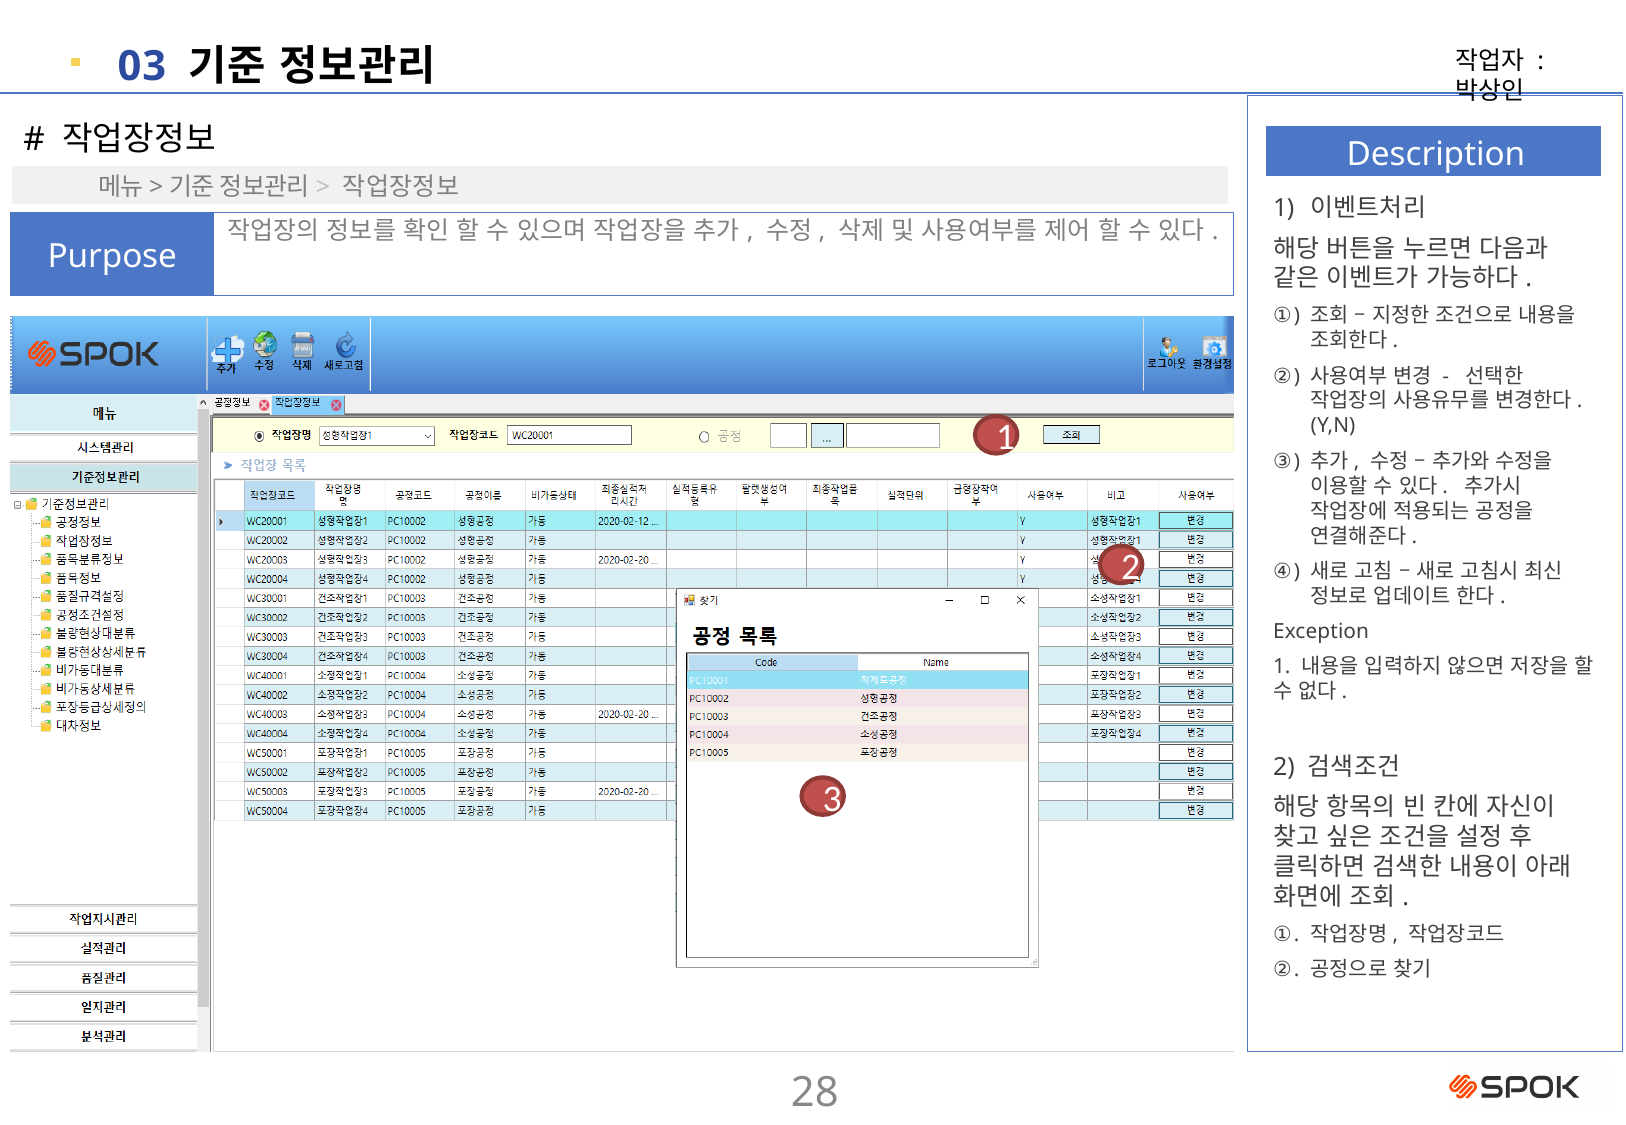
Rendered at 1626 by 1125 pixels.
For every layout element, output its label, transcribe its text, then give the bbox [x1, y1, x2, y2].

text_box 작업자 : 박상인 [1440, 37, 1625, 94]
picture [9, 316, 1234, 1052]
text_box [0, 92, 1623, 1052]
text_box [71, 36, 451, 90]
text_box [11, 166, 1229, 205]
slide_number 28 [781, 1064, 844, 1116]
picture [1449, 1060, 1610, 1114]
